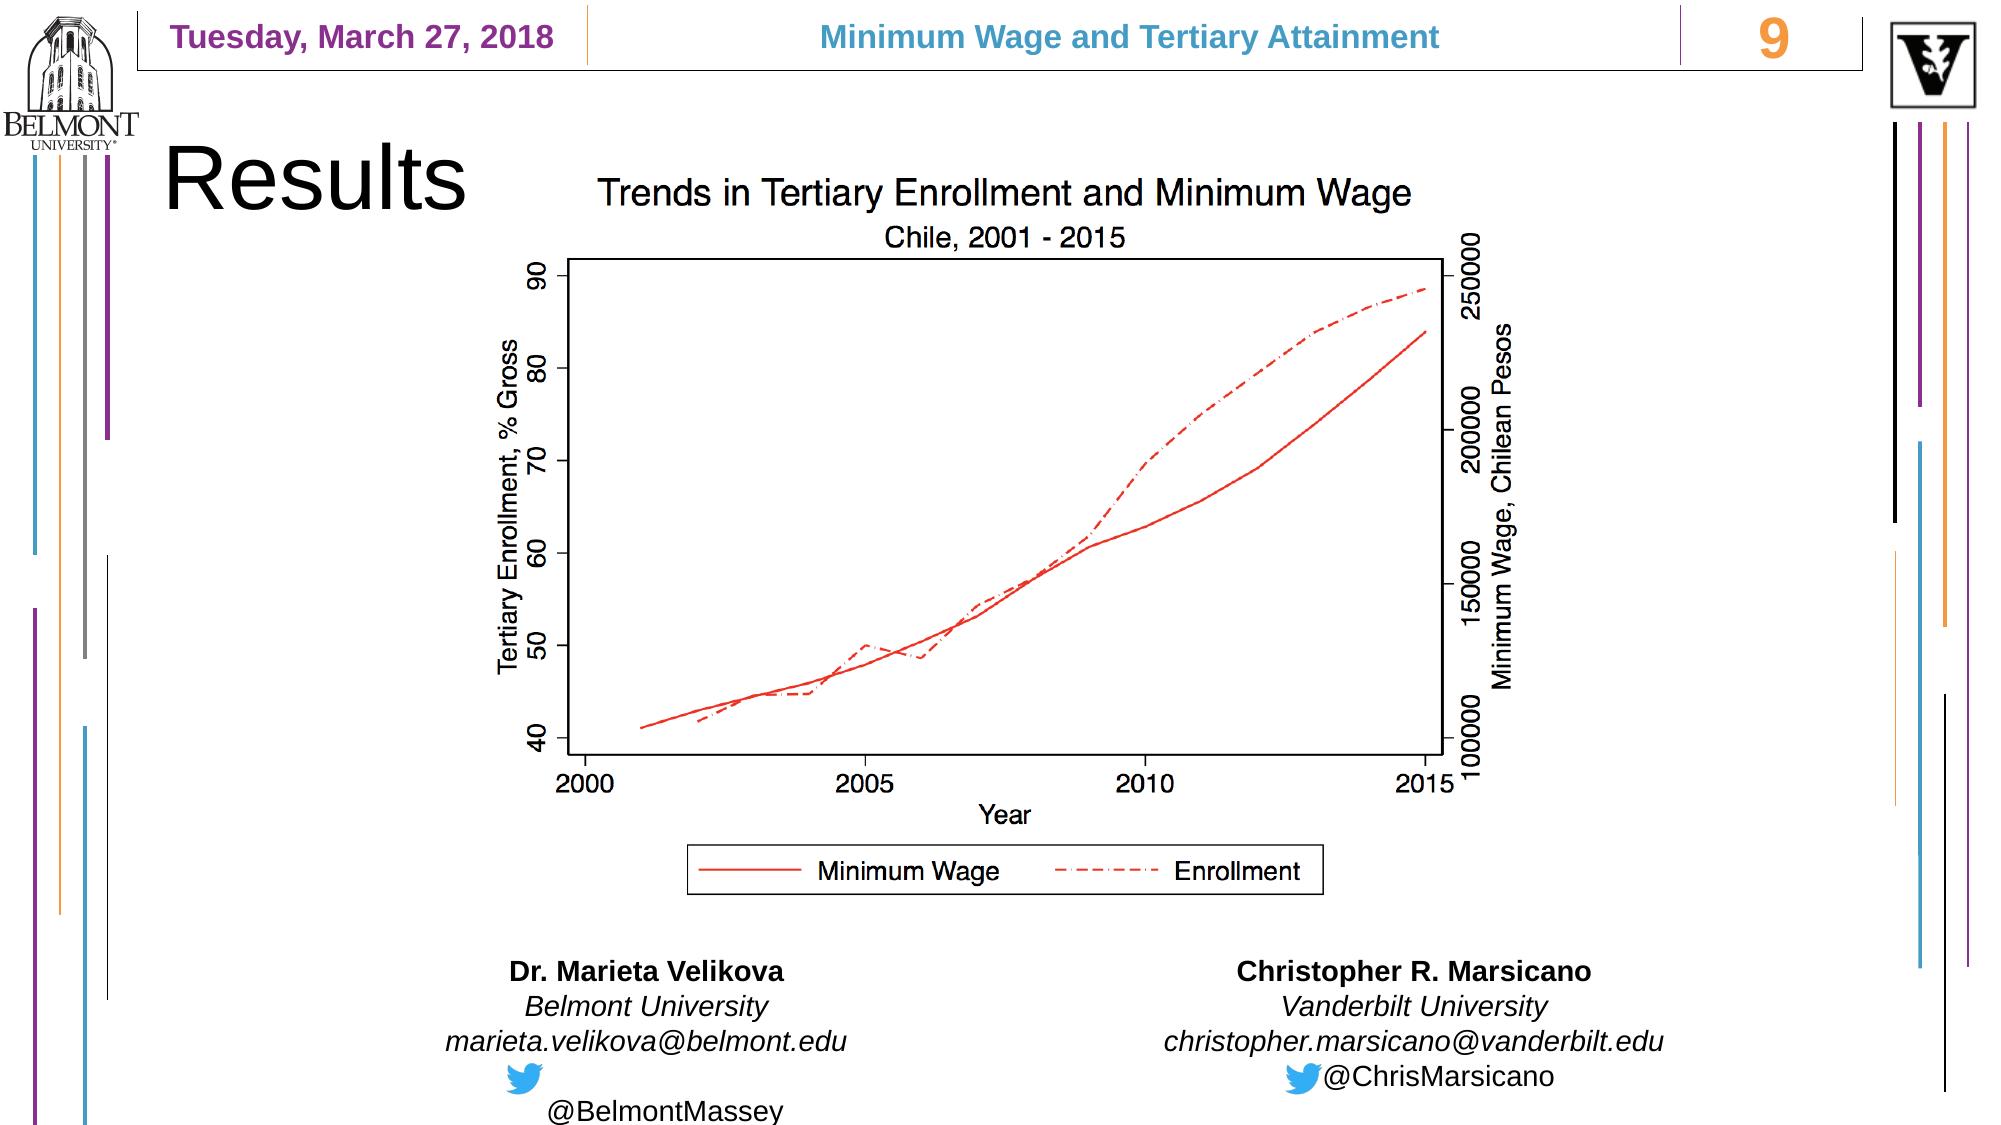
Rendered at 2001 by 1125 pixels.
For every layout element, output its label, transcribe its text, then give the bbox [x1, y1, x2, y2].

title Results [147, 70, 1863, 289]
slide_number 8 [1687, 5, 1863, 66]
footer Minimum Wage and Tertiary Attainment [589, 5, 1672, 66]
picture [497, 1051, 552, 1107]
picture [461, 143, 1549, 932]
picture [3, 16, 139, 150]
picture [1276, 1051, 1331, 1107]
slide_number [137, 5, 588, 66]
